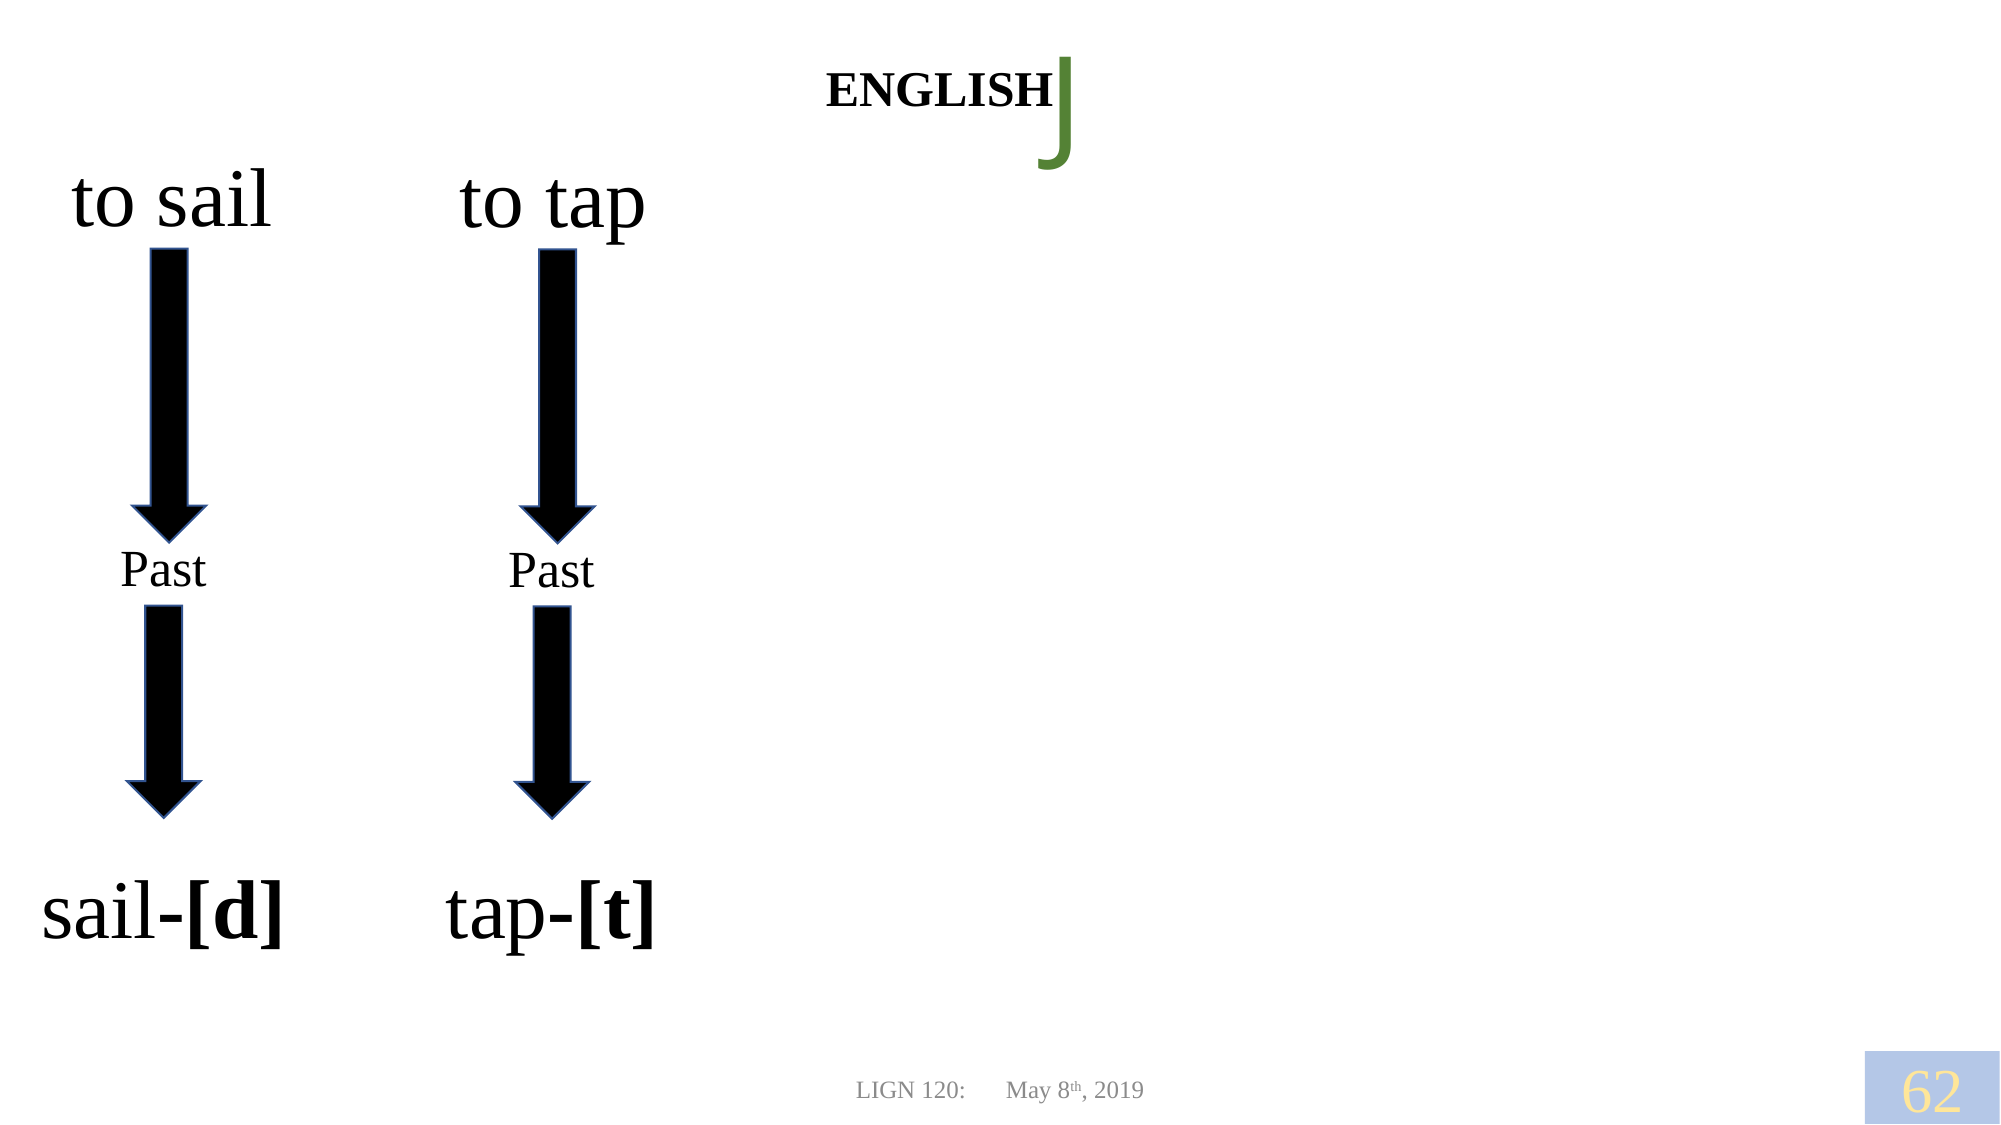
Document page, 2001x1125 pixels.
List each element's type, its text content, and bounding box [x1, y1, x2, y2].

text_box J [1033, 14, 1168, 179]
text_box tap-[t] [398, 848, 707, 963]
text_box ENGLISH [74, 3, 1805, 126]
text_box Past [430, 527, 674, 606]
text_box sail-[d] [9, 847, 318, 963]
slide_number 62 [1864, 1051, 2000, 1124]
footer LIGN 120: May 8th, 2019 [656, 1058, 1344, 1119]
text_box [129, 247, 209, 527]
text_box to tap [430, 136, 790, 252]
text_box Past [42, 527, 286, 605]
text_box [124, 604, 204, 820]
text_box [512, 605, 592, 821]
text_box to sail [42, 135, 401, 251]
text_box [518, 248, 598, 527]
